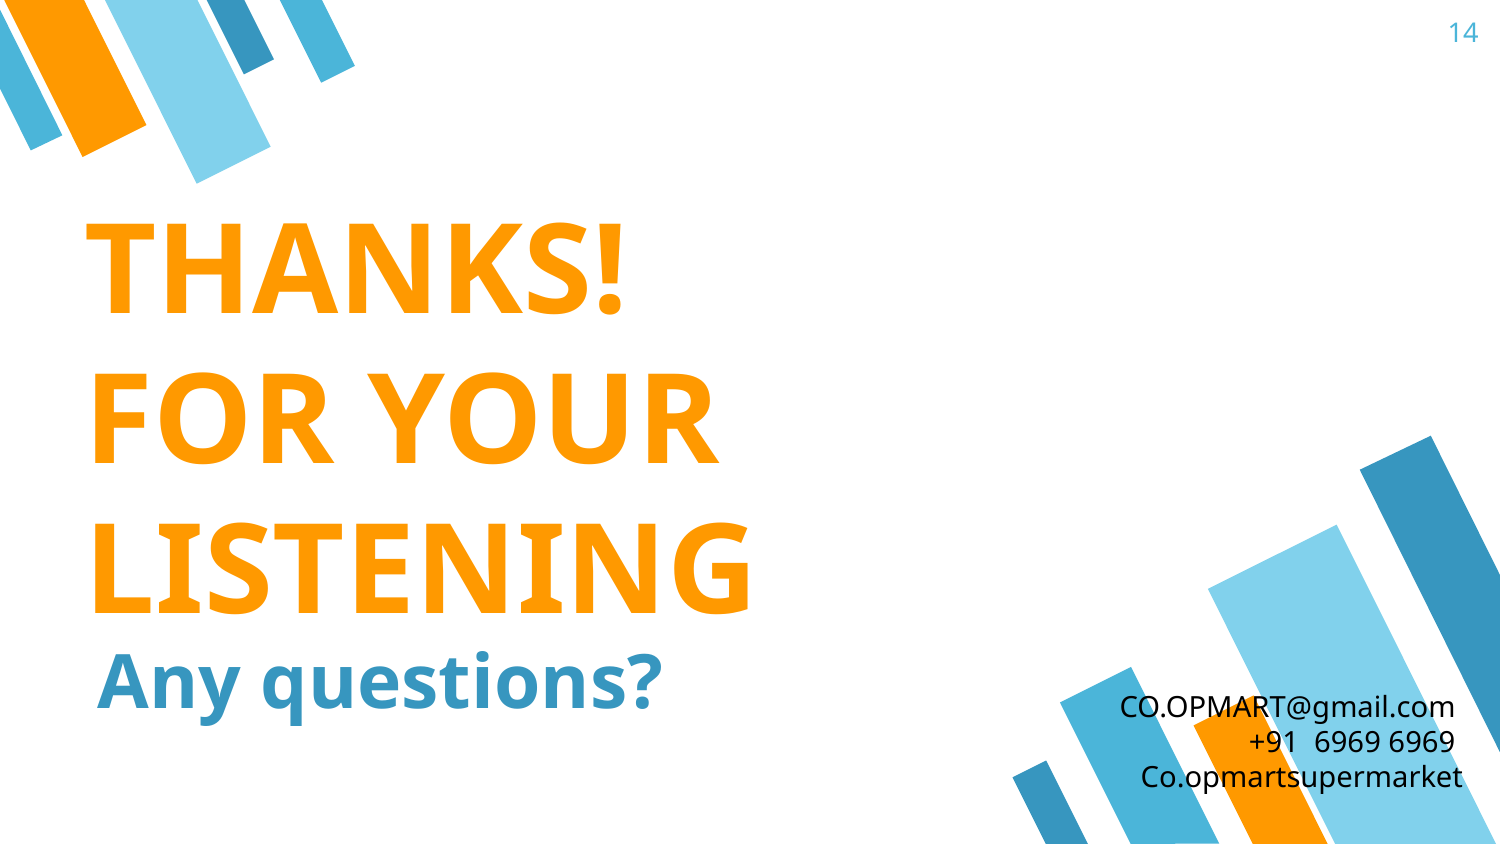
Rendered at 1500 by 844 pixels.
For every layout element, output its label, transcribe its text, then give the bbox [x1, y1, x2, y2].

slide_number 14 [1403, 0, 1494, 65]
title THANKS! FOR YOUR LISTENING [69, 535, 878, 654]
text_box CO.OPMART@gmail.com +91 6969 6969 Co.opmartsupermarket [1047, 673, 1479, 795]
subtitle Any questions? [82, 618, 891, 844]
